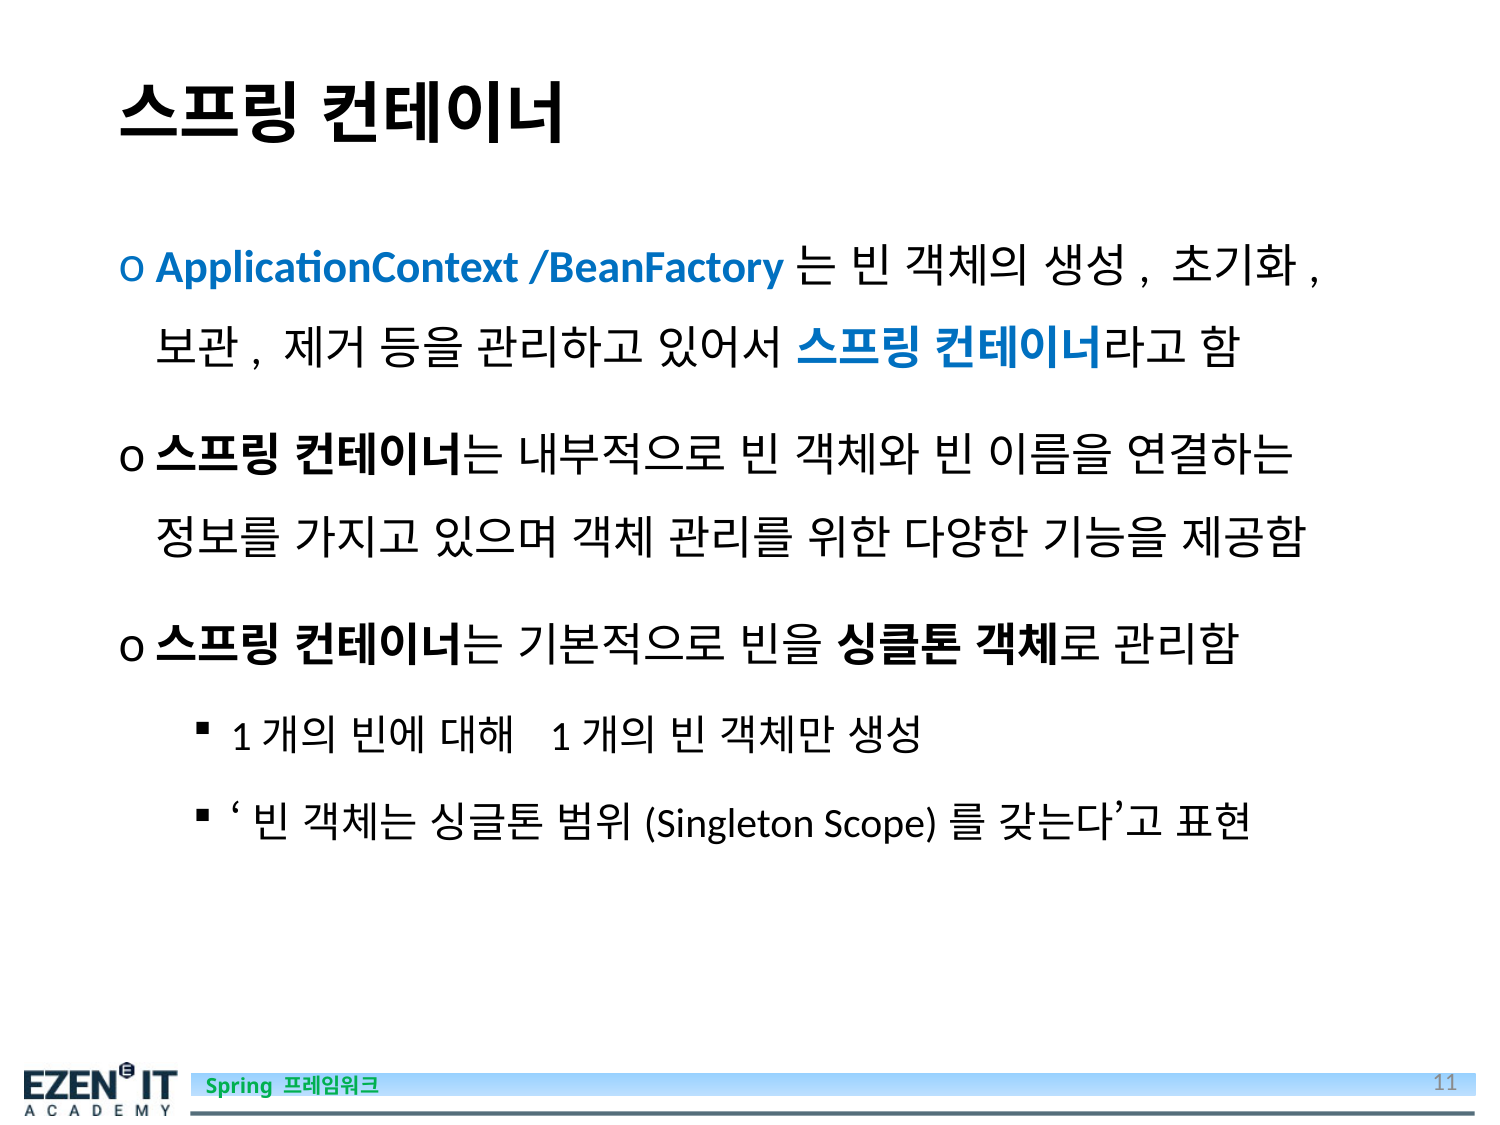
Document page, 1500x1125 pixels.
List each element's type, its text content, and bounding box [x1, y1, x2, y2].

slide_number 11 [1405, 1048, 1473, 1113]
list ApplicationContext /BeanFactory는 빈 객체의 생성, 초기화, 보관, 제거 등을 관리하고 있어서 스프링 컨테이너라고 함 스프링 컨테이너는 내부적으로 빈 객체와 빈 이름을 연결하는 정보를 가지고 있으며 객체 관리를 위한 다양한 기능을 제공함 스프링 컨테이너는 기본적으로 빈을 싱클톤 객체로 관리함 1개의 빈에 대해 1개의 빈 객체만 생성 ‘빈 객체는 싱글톤 범위(Singleton Scope)를 갖는다’고 표현 [103, 201, 1422, 1044]
picture [24, 1062, 178, 1116]
title 스프링 컨테이너 [103, 59, 1397, 172]
